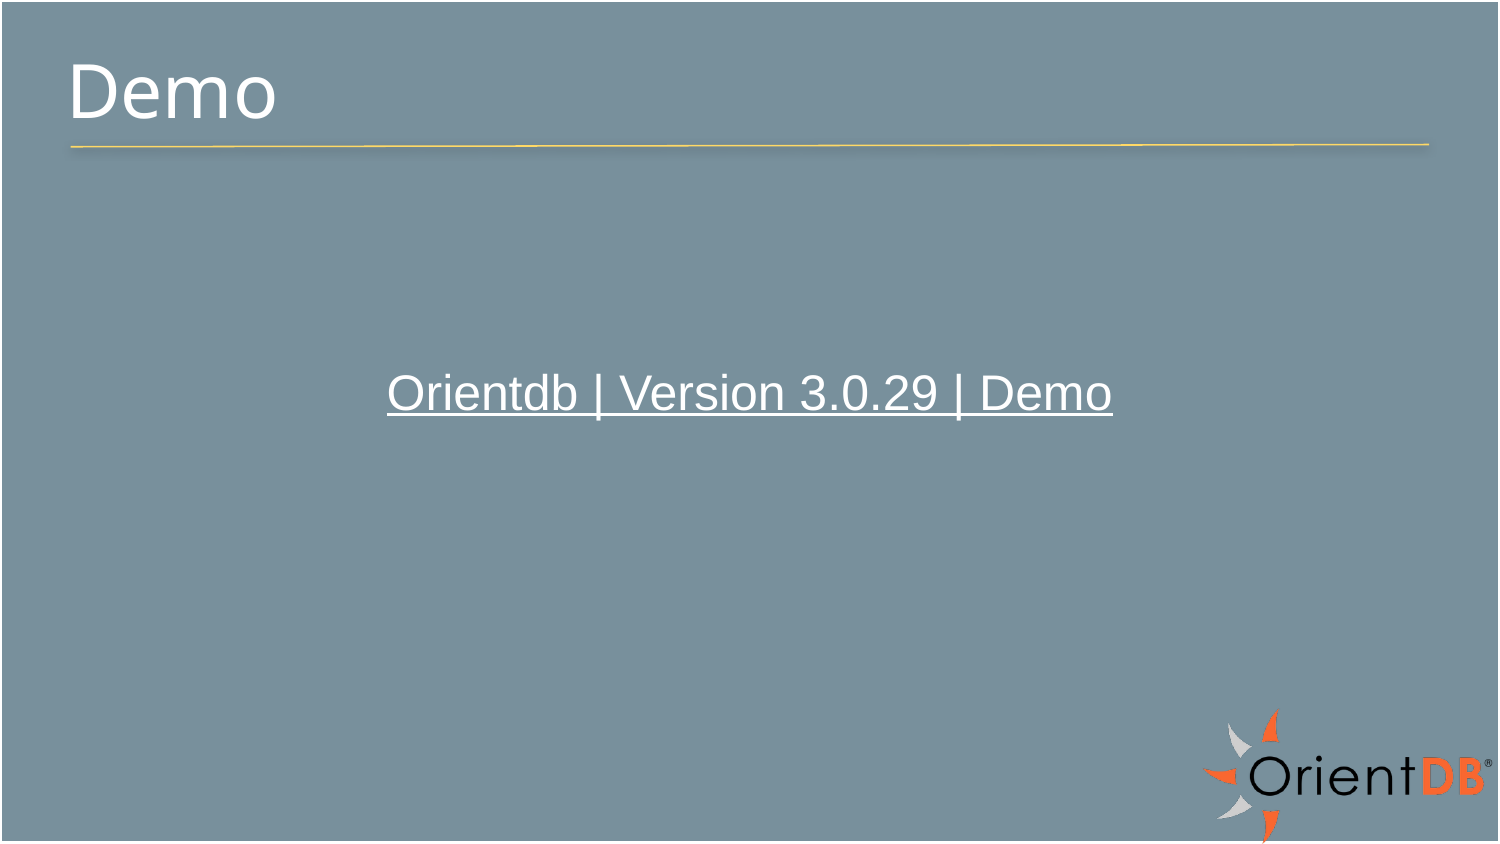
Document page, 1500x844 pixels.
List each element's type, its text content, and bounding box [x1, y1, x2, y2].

title Demo [51, 28, 1449, 123]
picture [1202, 708, 1500, 844]
list Orientdb | Version 3.0.29 | Demo [25, 360, 1475, 484]
